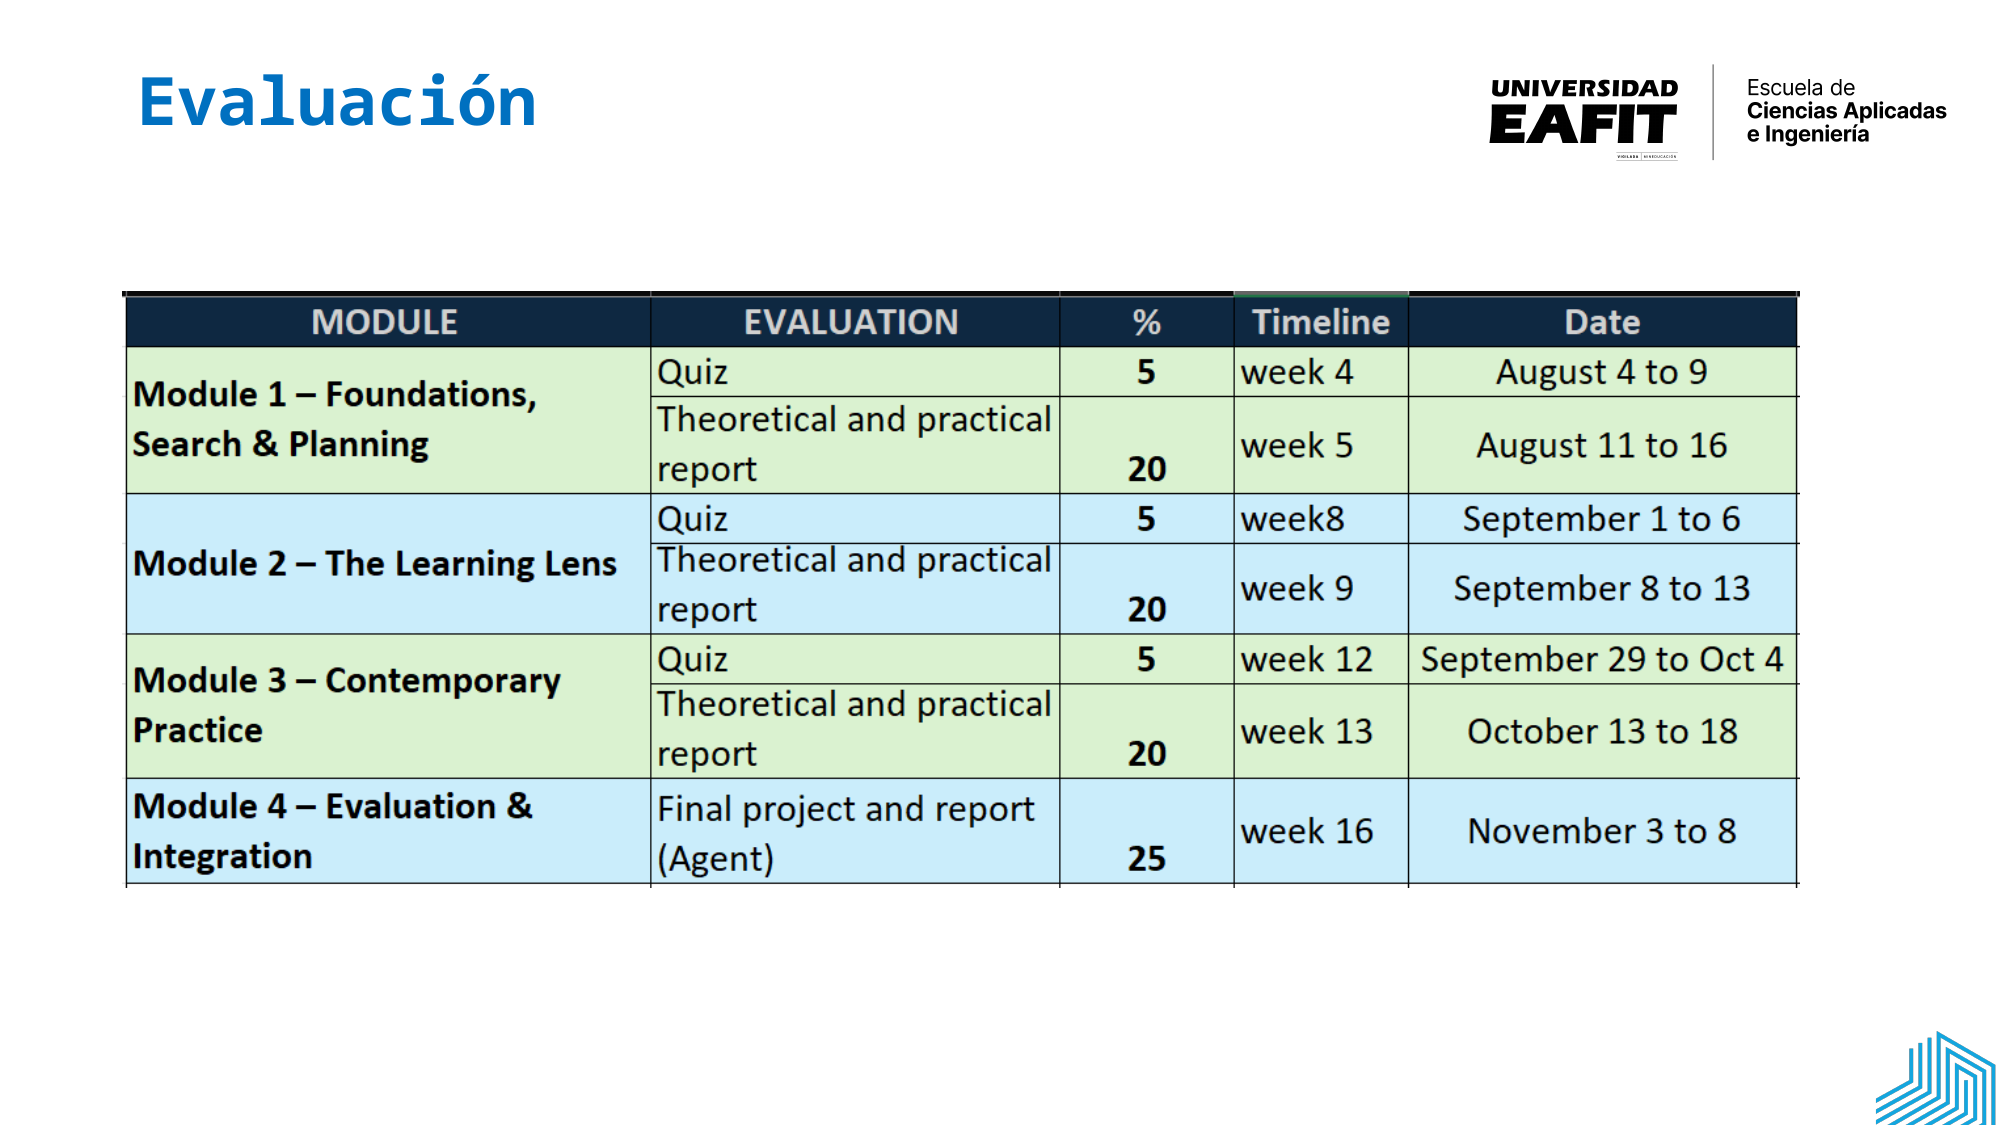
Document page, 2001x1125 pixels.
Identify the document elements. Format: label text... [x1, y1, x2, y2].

picture [1430, 33, 2000, 192]
picture [122, 291, 1800, 888]
text_box Evaluación [122, 60, 1451, 244]
picture [1873, 1025, 2000, 1125]
